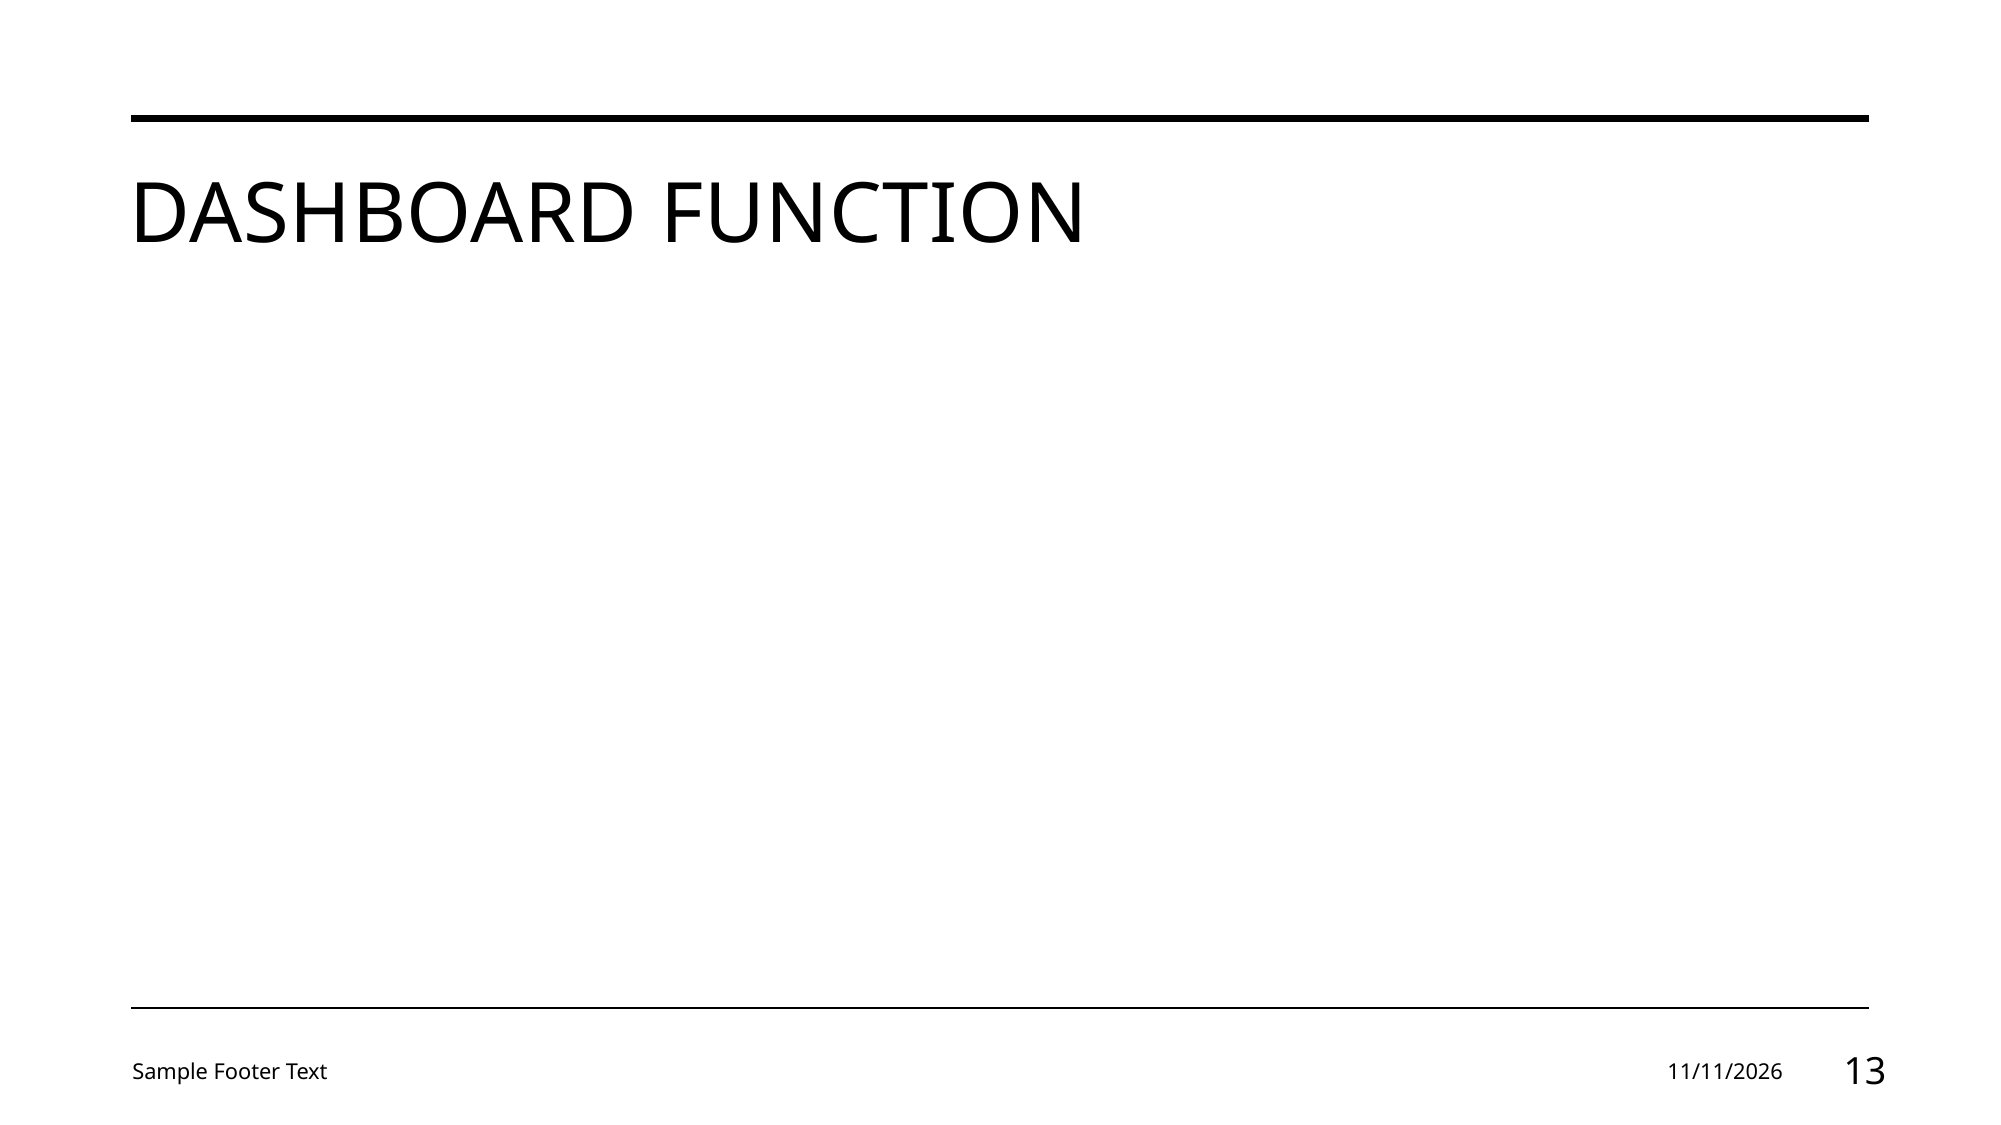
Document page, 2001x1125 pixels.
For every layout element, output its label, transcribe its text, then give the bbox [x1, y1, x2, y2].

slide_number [1372, 1042, 1791, 1103]
footer Sample Footer Text [117, 1042, 862, 1103]
slide_number 13 [1791, 1042, 1902, 1103]
title Dashboard function [114, 151, 1869, 377]
